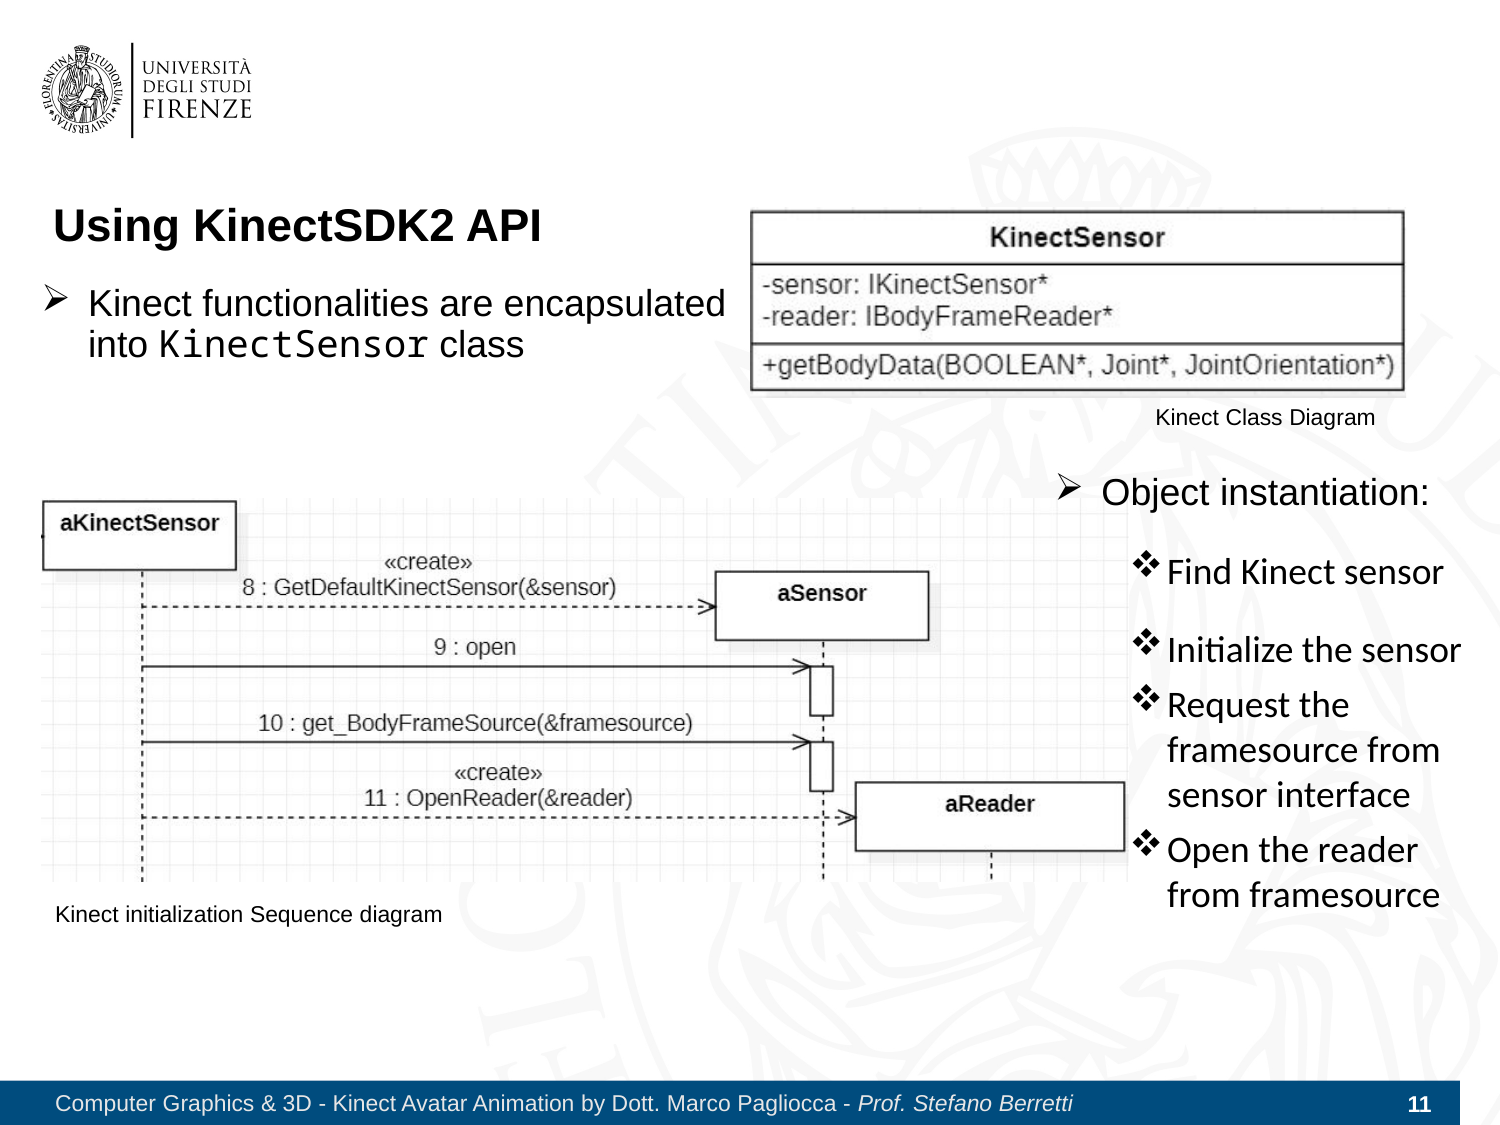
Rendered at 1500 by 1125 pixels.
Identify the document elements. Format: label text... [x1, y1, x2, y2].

picture [0, 0, 1500, 1125]
text_box Kinect Class Diagram [750, 398, 1391, 443]
title Using KinectSDK2 API [38, 194, 1333, 252]
list Kinect initialization Sequence diagram [40, 895, 927, 940]
text_box Kinect functionalities are encapsulated into KinectSensor class [26, 276, 749, 398]
list Computer Graphics & 3D - Kinect Avatar Animation by Dott. Marco Pagliocca - Prof. Stefano Berretti [40, 1084, 1286, 1125]
text_box Object instantiation: Find Kinect sensor Initialize the sensor Request the framesource from sensor interface Open the reader from framesource [1039, 465, 1500, 931]
